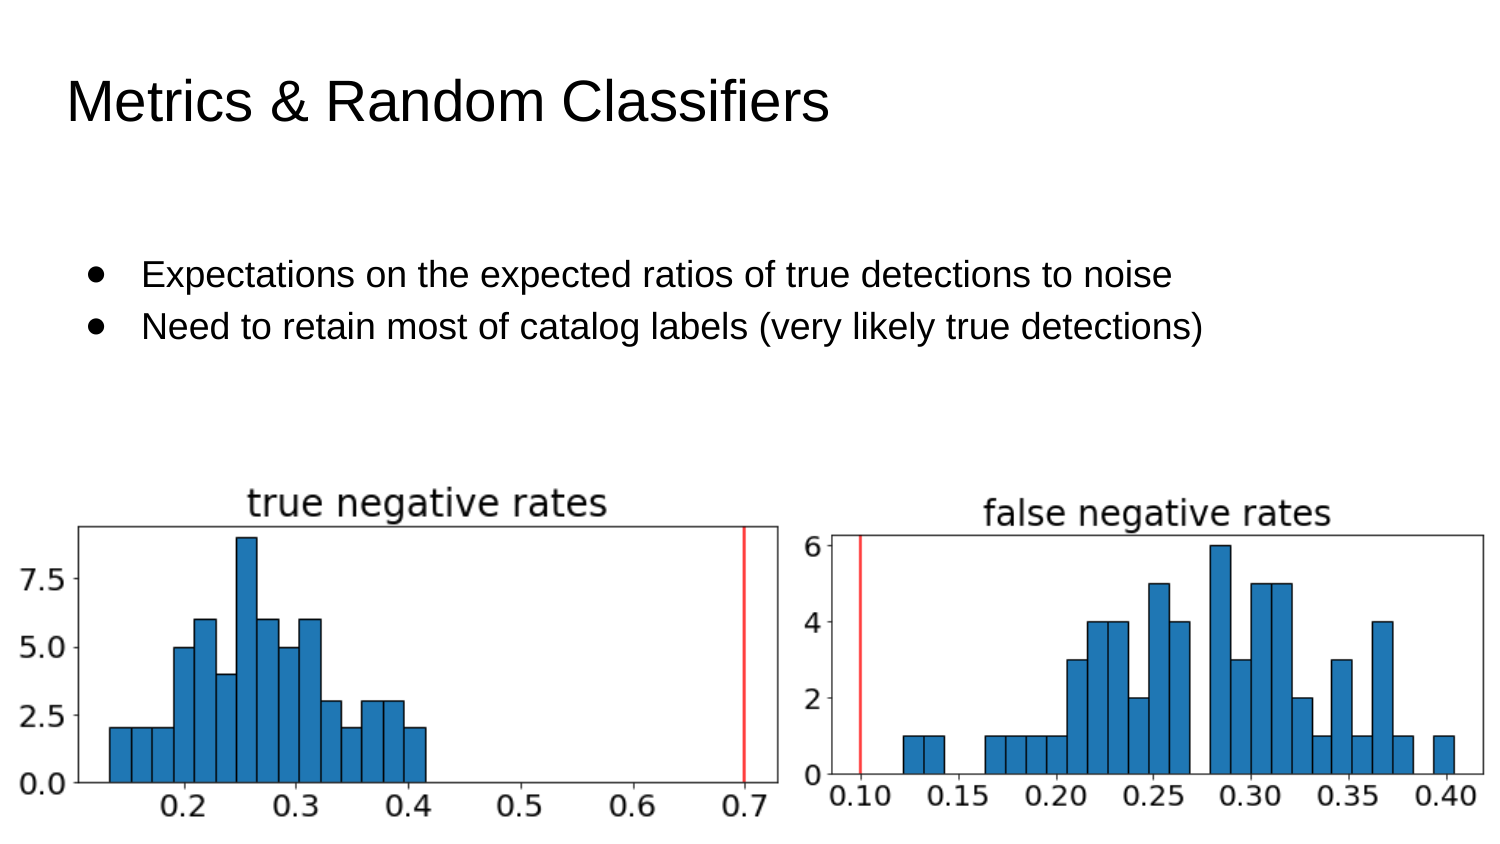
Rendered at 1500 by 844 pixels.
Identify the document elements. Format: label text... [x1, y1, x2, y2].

title Metrics & Random Classifiers [51, 48, 1449, 142]
list Expectations on the expected ratios of true detections to noise Need to retain most of catalog labels (very likely true detections) [51, 228, 1449, 487]
picture [6, 476, 1500, 834]
